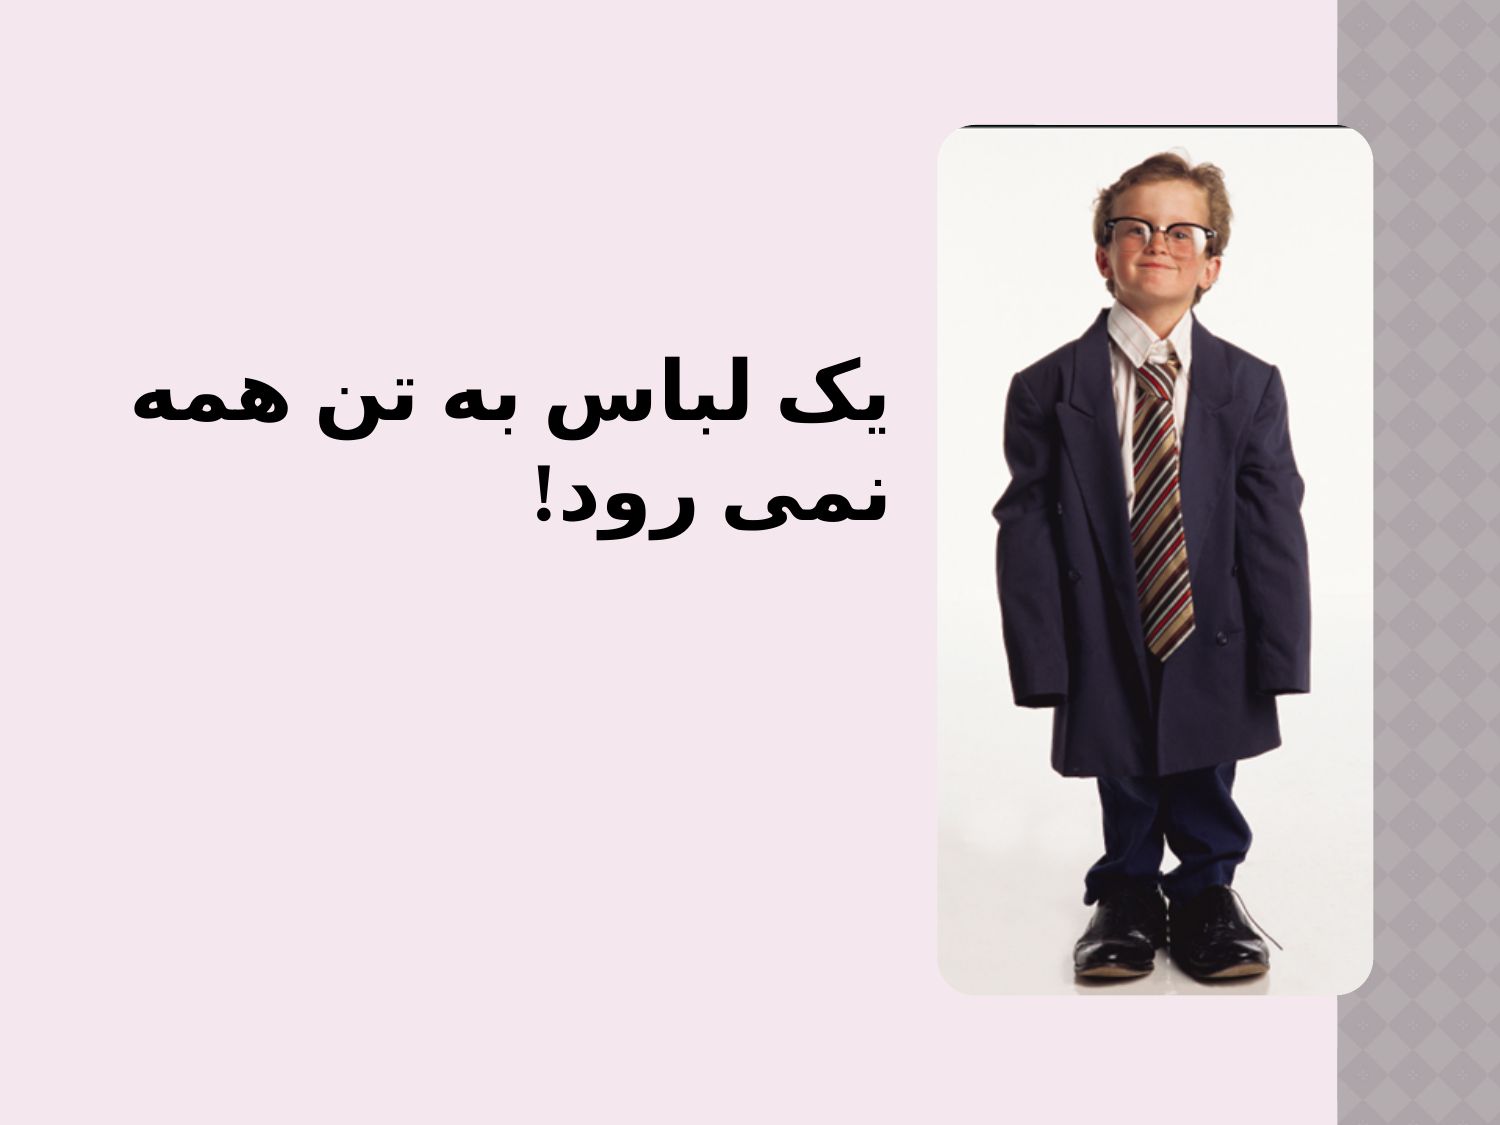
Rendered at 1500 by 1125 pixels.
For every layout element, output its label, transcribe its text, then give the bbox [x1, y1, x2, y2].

picture [936, 124, 1374, 996]
title یک لباس به تن همه نمی رود! [50, 137, 900, 538]
